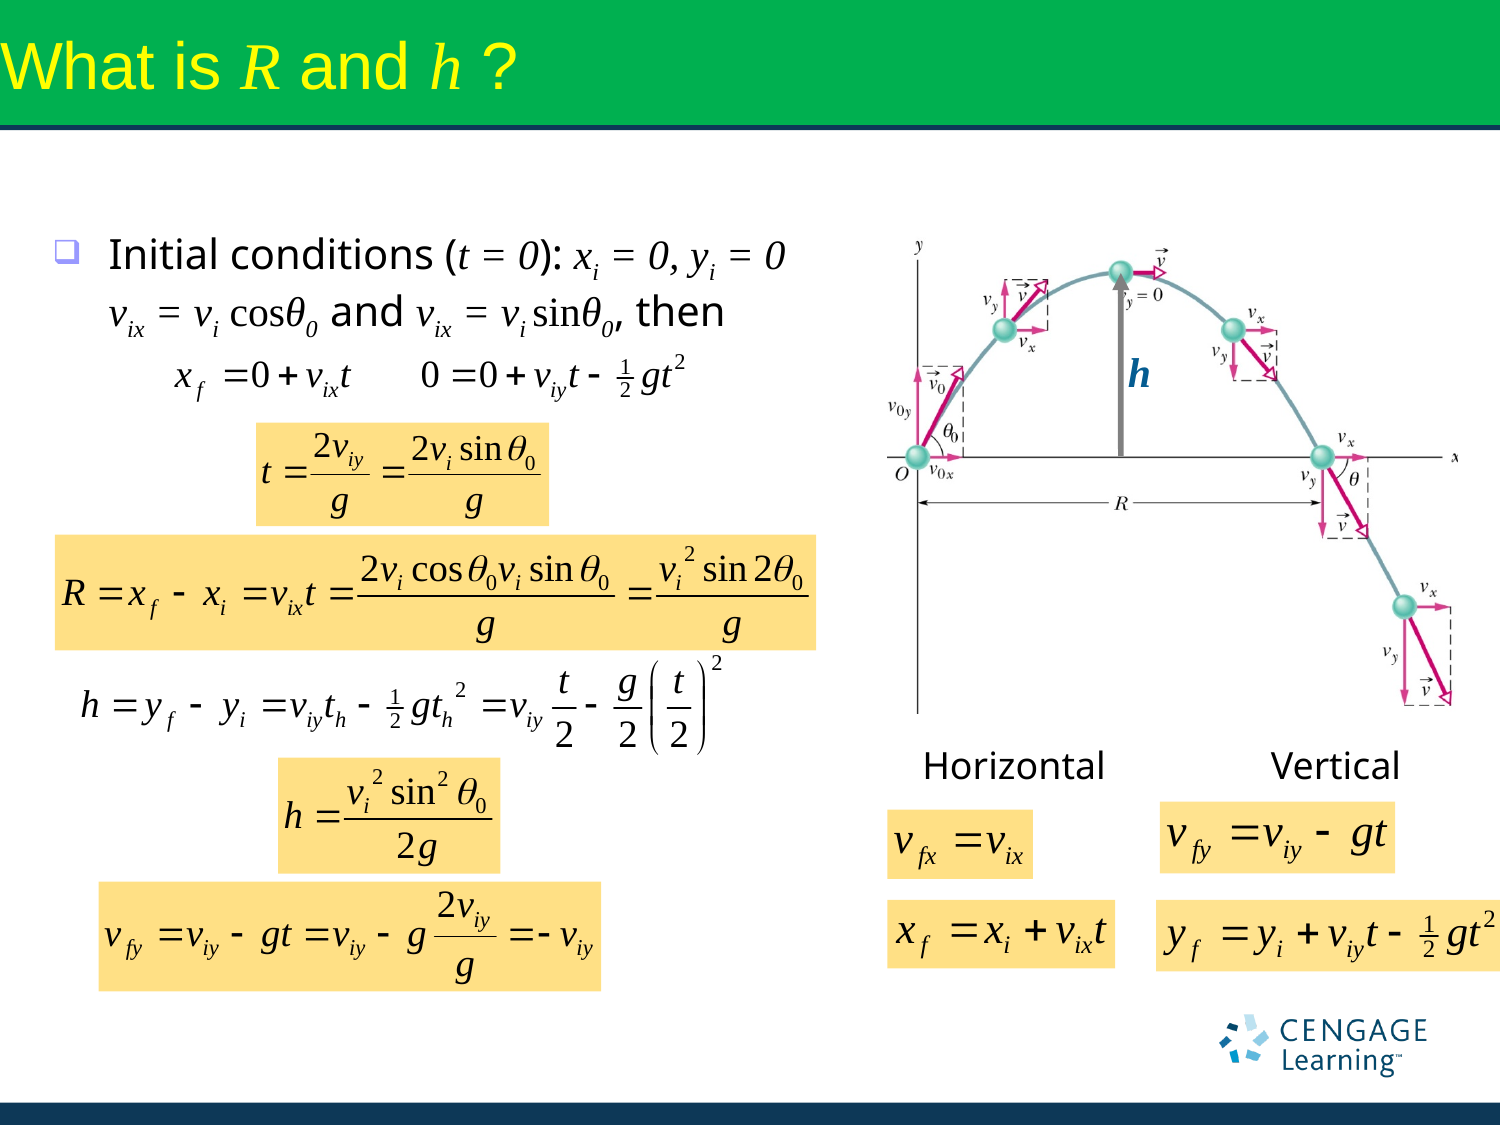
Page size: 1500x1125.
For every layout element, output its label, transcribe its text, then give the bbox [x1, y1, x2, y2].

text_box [54, 534, 817, 651]
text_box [887, 231, 1458, 714]
text_box Horizontal Vertical [832, 734, 1476, 795]
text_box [415, 345, 694, 411]
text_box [1155, 899, 1500, 972]
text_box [887, 899, 1116, 969]
picture [1195, 990, 1450, 1101]
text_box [887, 809, 1034, 880]
text_box Initial conditions (t = 0): xi = 0, yi = 0 vix = vi cosθ0 and vix = vi sinθ0, then [37, 220, 813, 984]
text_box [255, 422, 550, 527]
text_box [74, 643, 730, 763]
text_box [1159, 801, 1396, 874]
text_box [166, 348, 361, 411]
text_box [98, 881, 602, 992]
title What is R and h ? [0, 0, 1500, 125]
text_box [277, 757, 501, 874]
